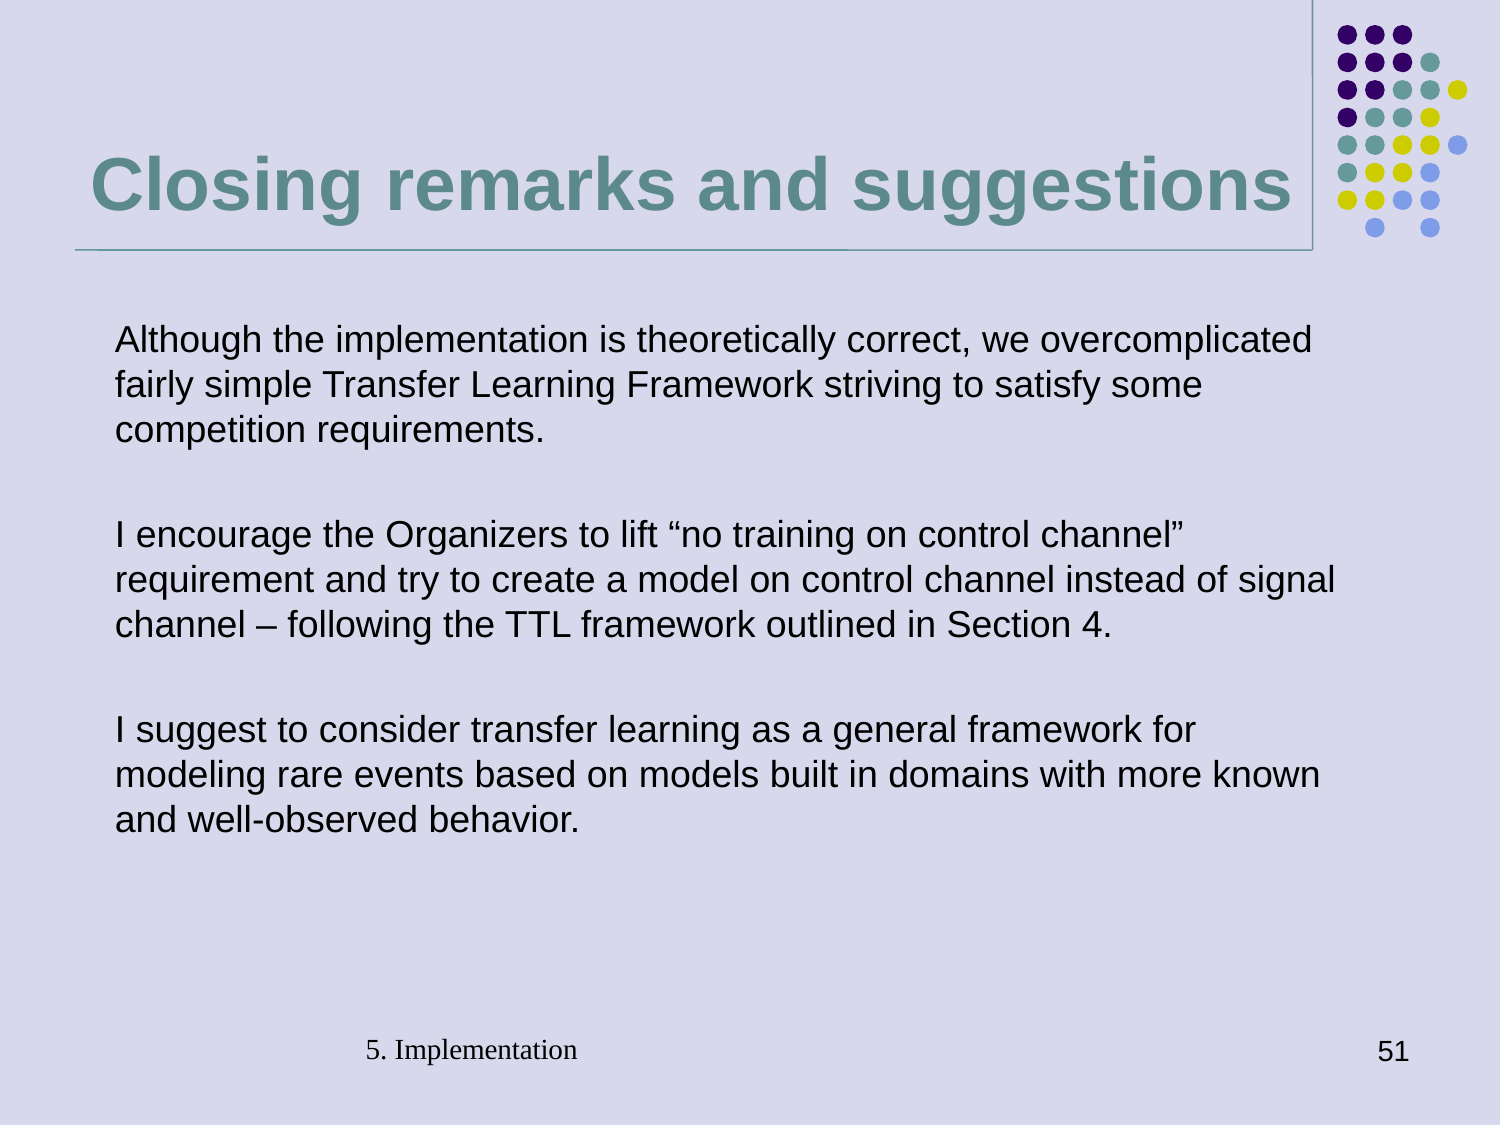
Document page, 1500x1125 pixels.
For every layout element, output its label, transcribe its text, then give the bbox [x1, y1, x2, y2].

text_box Although the implementation is theoretically correct, we overcomplicated fairly simple Transfer Learning Framework striving to satisfy some competition requirements. I encourage the Organizers to lift “no training on control channel” requirement and try to create a model on control channel instead of signal channel – following the TTL framework outlined in Section 4. I suggest to consider transfer learning as a general framework for modeling rare events based on models built in domains with more known and well-observed behavior. [99, 307, 1353, 882]
title Closing remarks and suggestions [75, 20, 1313, 233]
slide_number 51 [1074, 1025, 1425, 1100]
footer 5. Implementation [75, 1023, 869, 1099]
